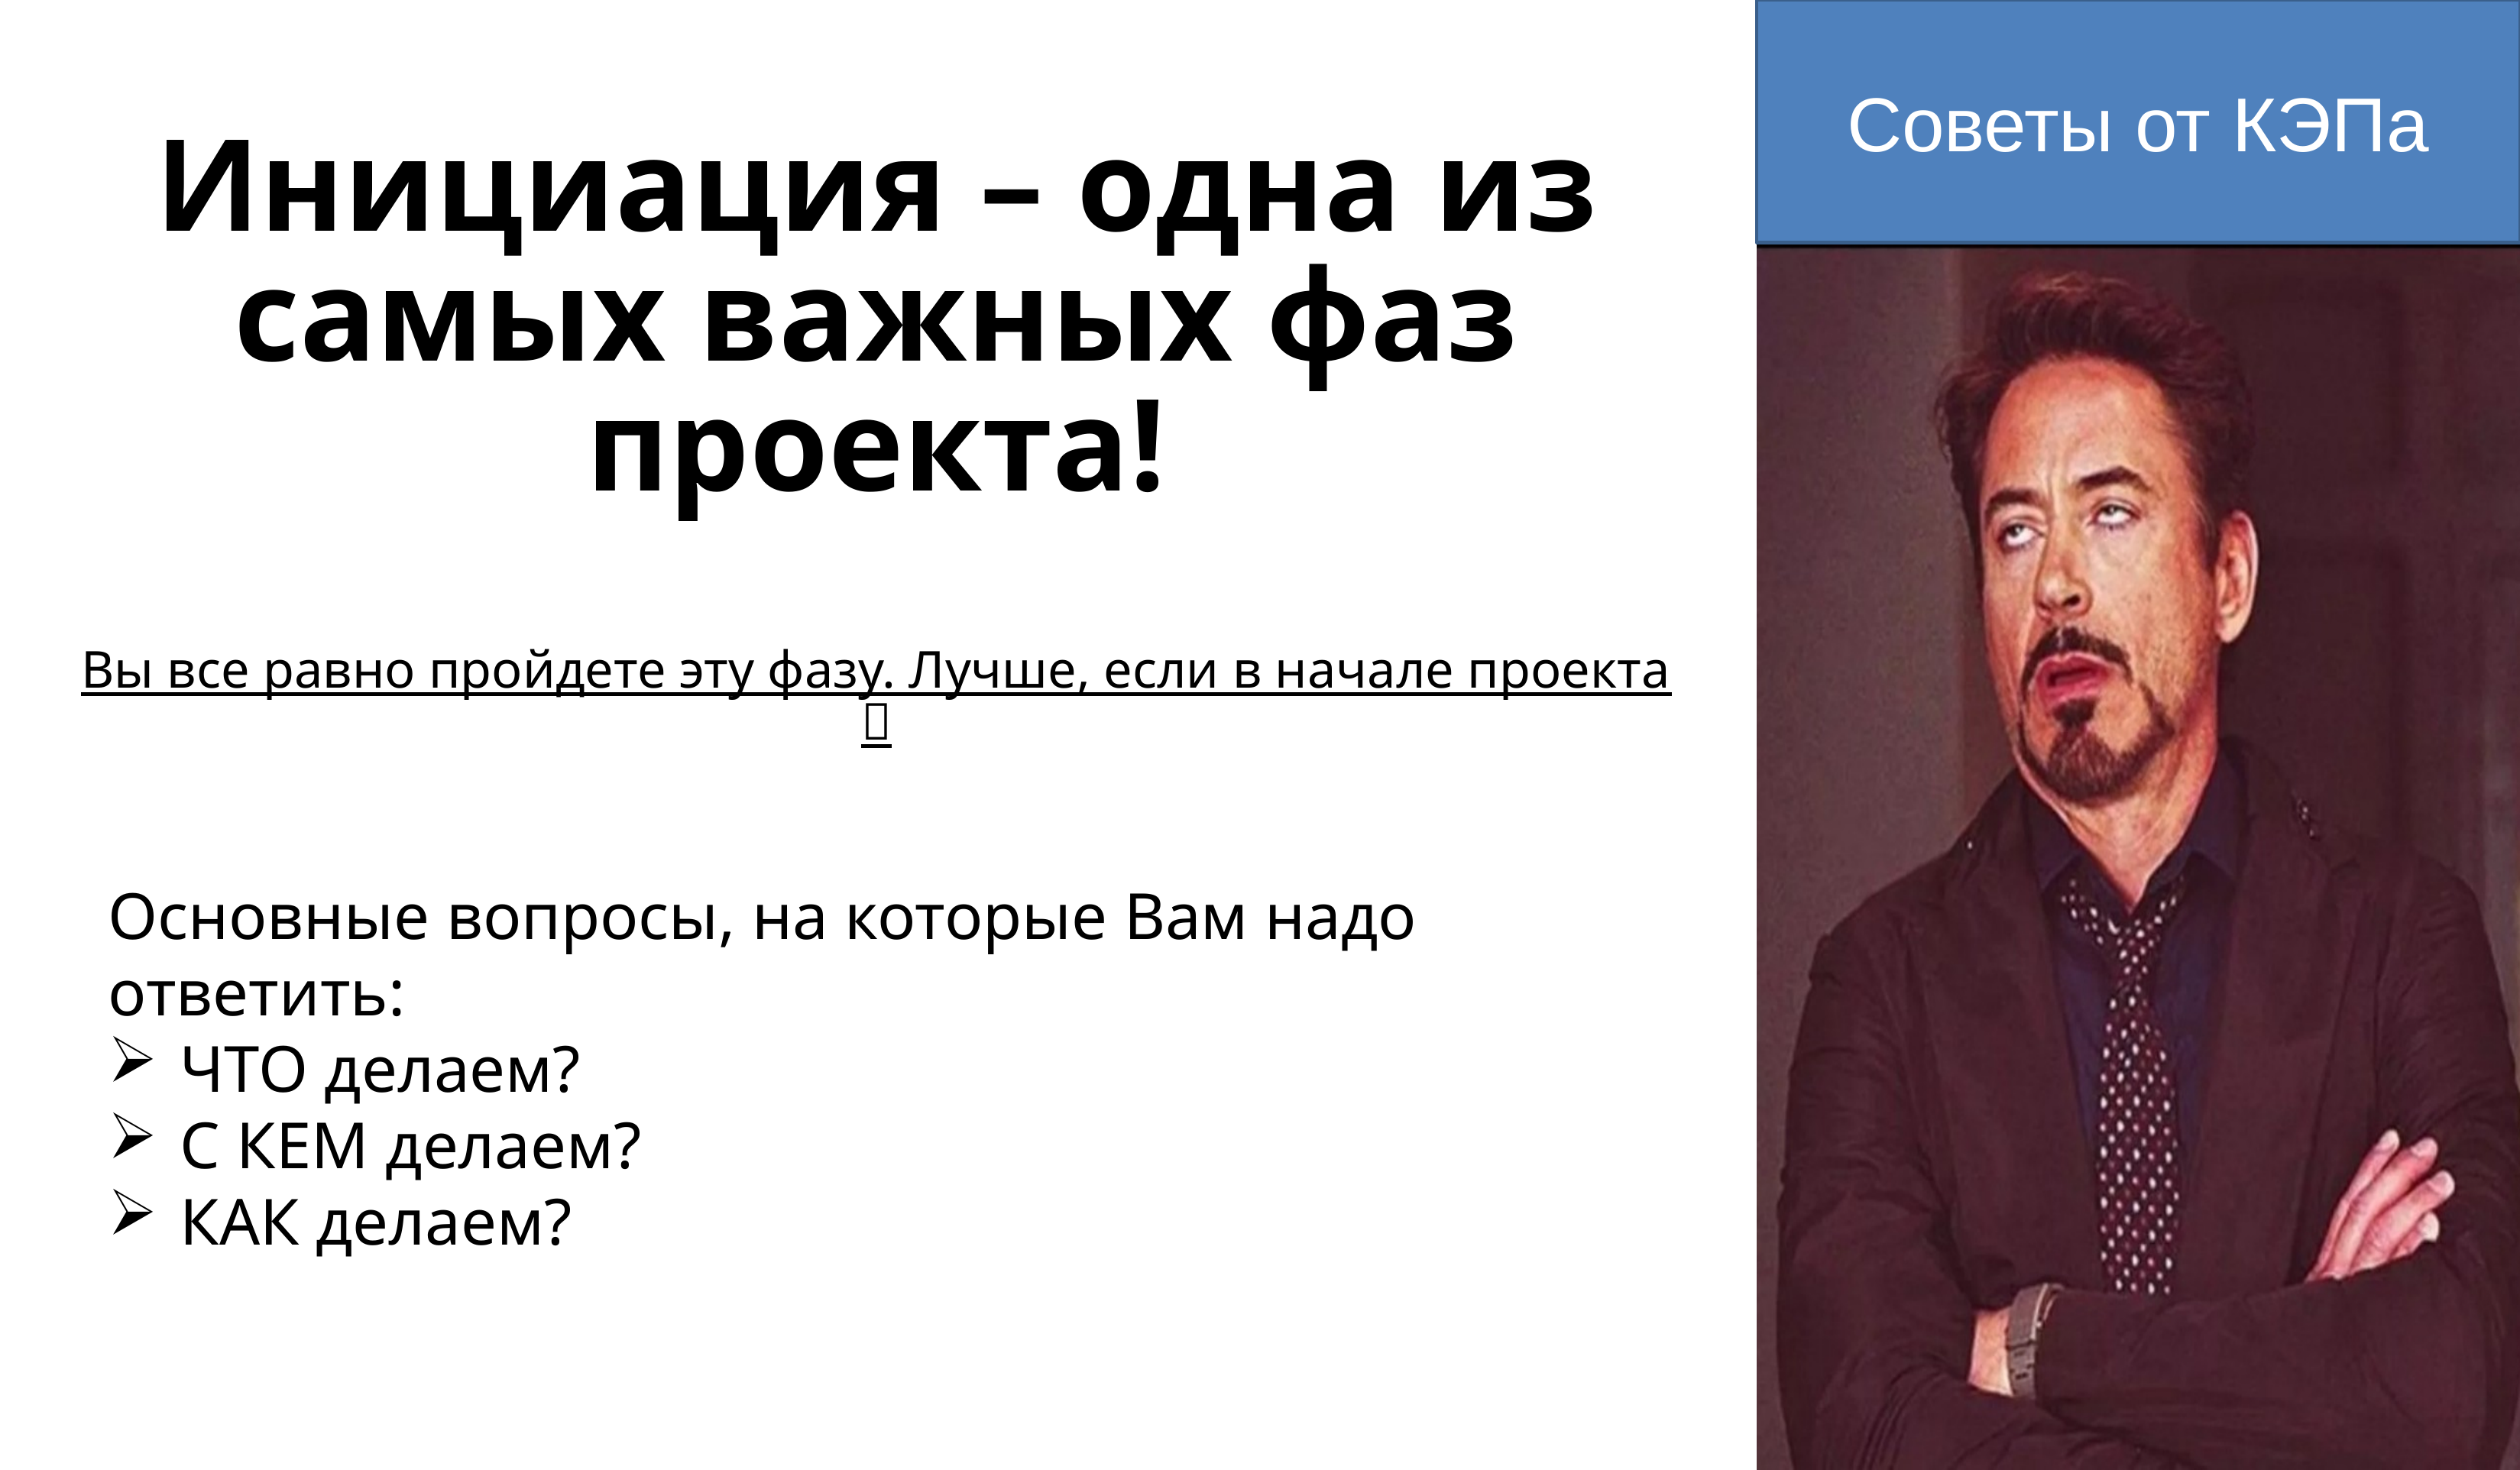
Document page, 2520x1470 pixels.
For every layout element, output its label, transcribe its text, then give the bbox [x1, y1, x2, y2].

title Инициация – одна из самых важных фаз проекта! Вы все равно пройдете эту фазу. Лучше, если в начале проекта  [73, 115, 1681, 713]
text_box Советы от КЭПа [1755, 0, 2520, 242]
picture [1756, 242, 2520, 1470]
text_box Основные вопросы, на которые Вам надо ответить: ЧТО делаем? С КЕМ делаем? КАК делаем? [97, 870, 1705, 1264]
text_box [2120, 92, 2402, 141]
